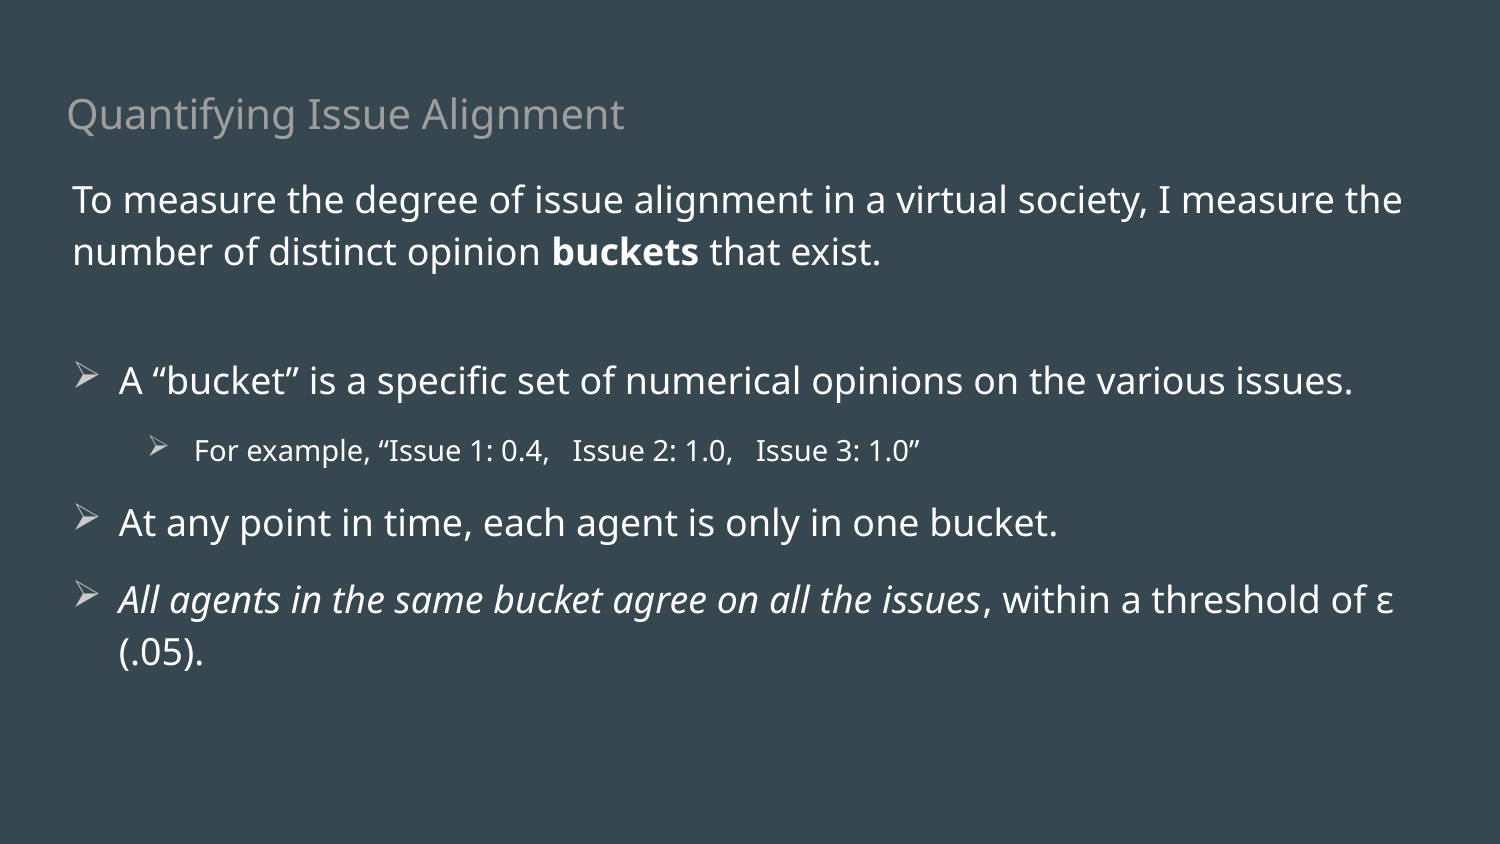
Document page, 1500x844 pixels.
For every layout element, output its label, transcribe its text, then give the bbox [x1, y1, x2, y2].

text_box To measure the degree of issue alignment in a virtual society, I measure the number of distinct opinion buckets that exist. [57, 154, 1443, 304]
text_box A “bucket” is a specific set of numerical opinions on the various issues. For example, “Issue 1: 0.4, Issue 2: 1.0, Issue 3: 1.0” At any point in time, each agent is only in one bucket. All agents in the same bucket agree on all the issues, within a threshold of ε (.05). [57, 335, 1443, 744]
title Quantifying Issue Alignment [51, 72, 1449, 167]
